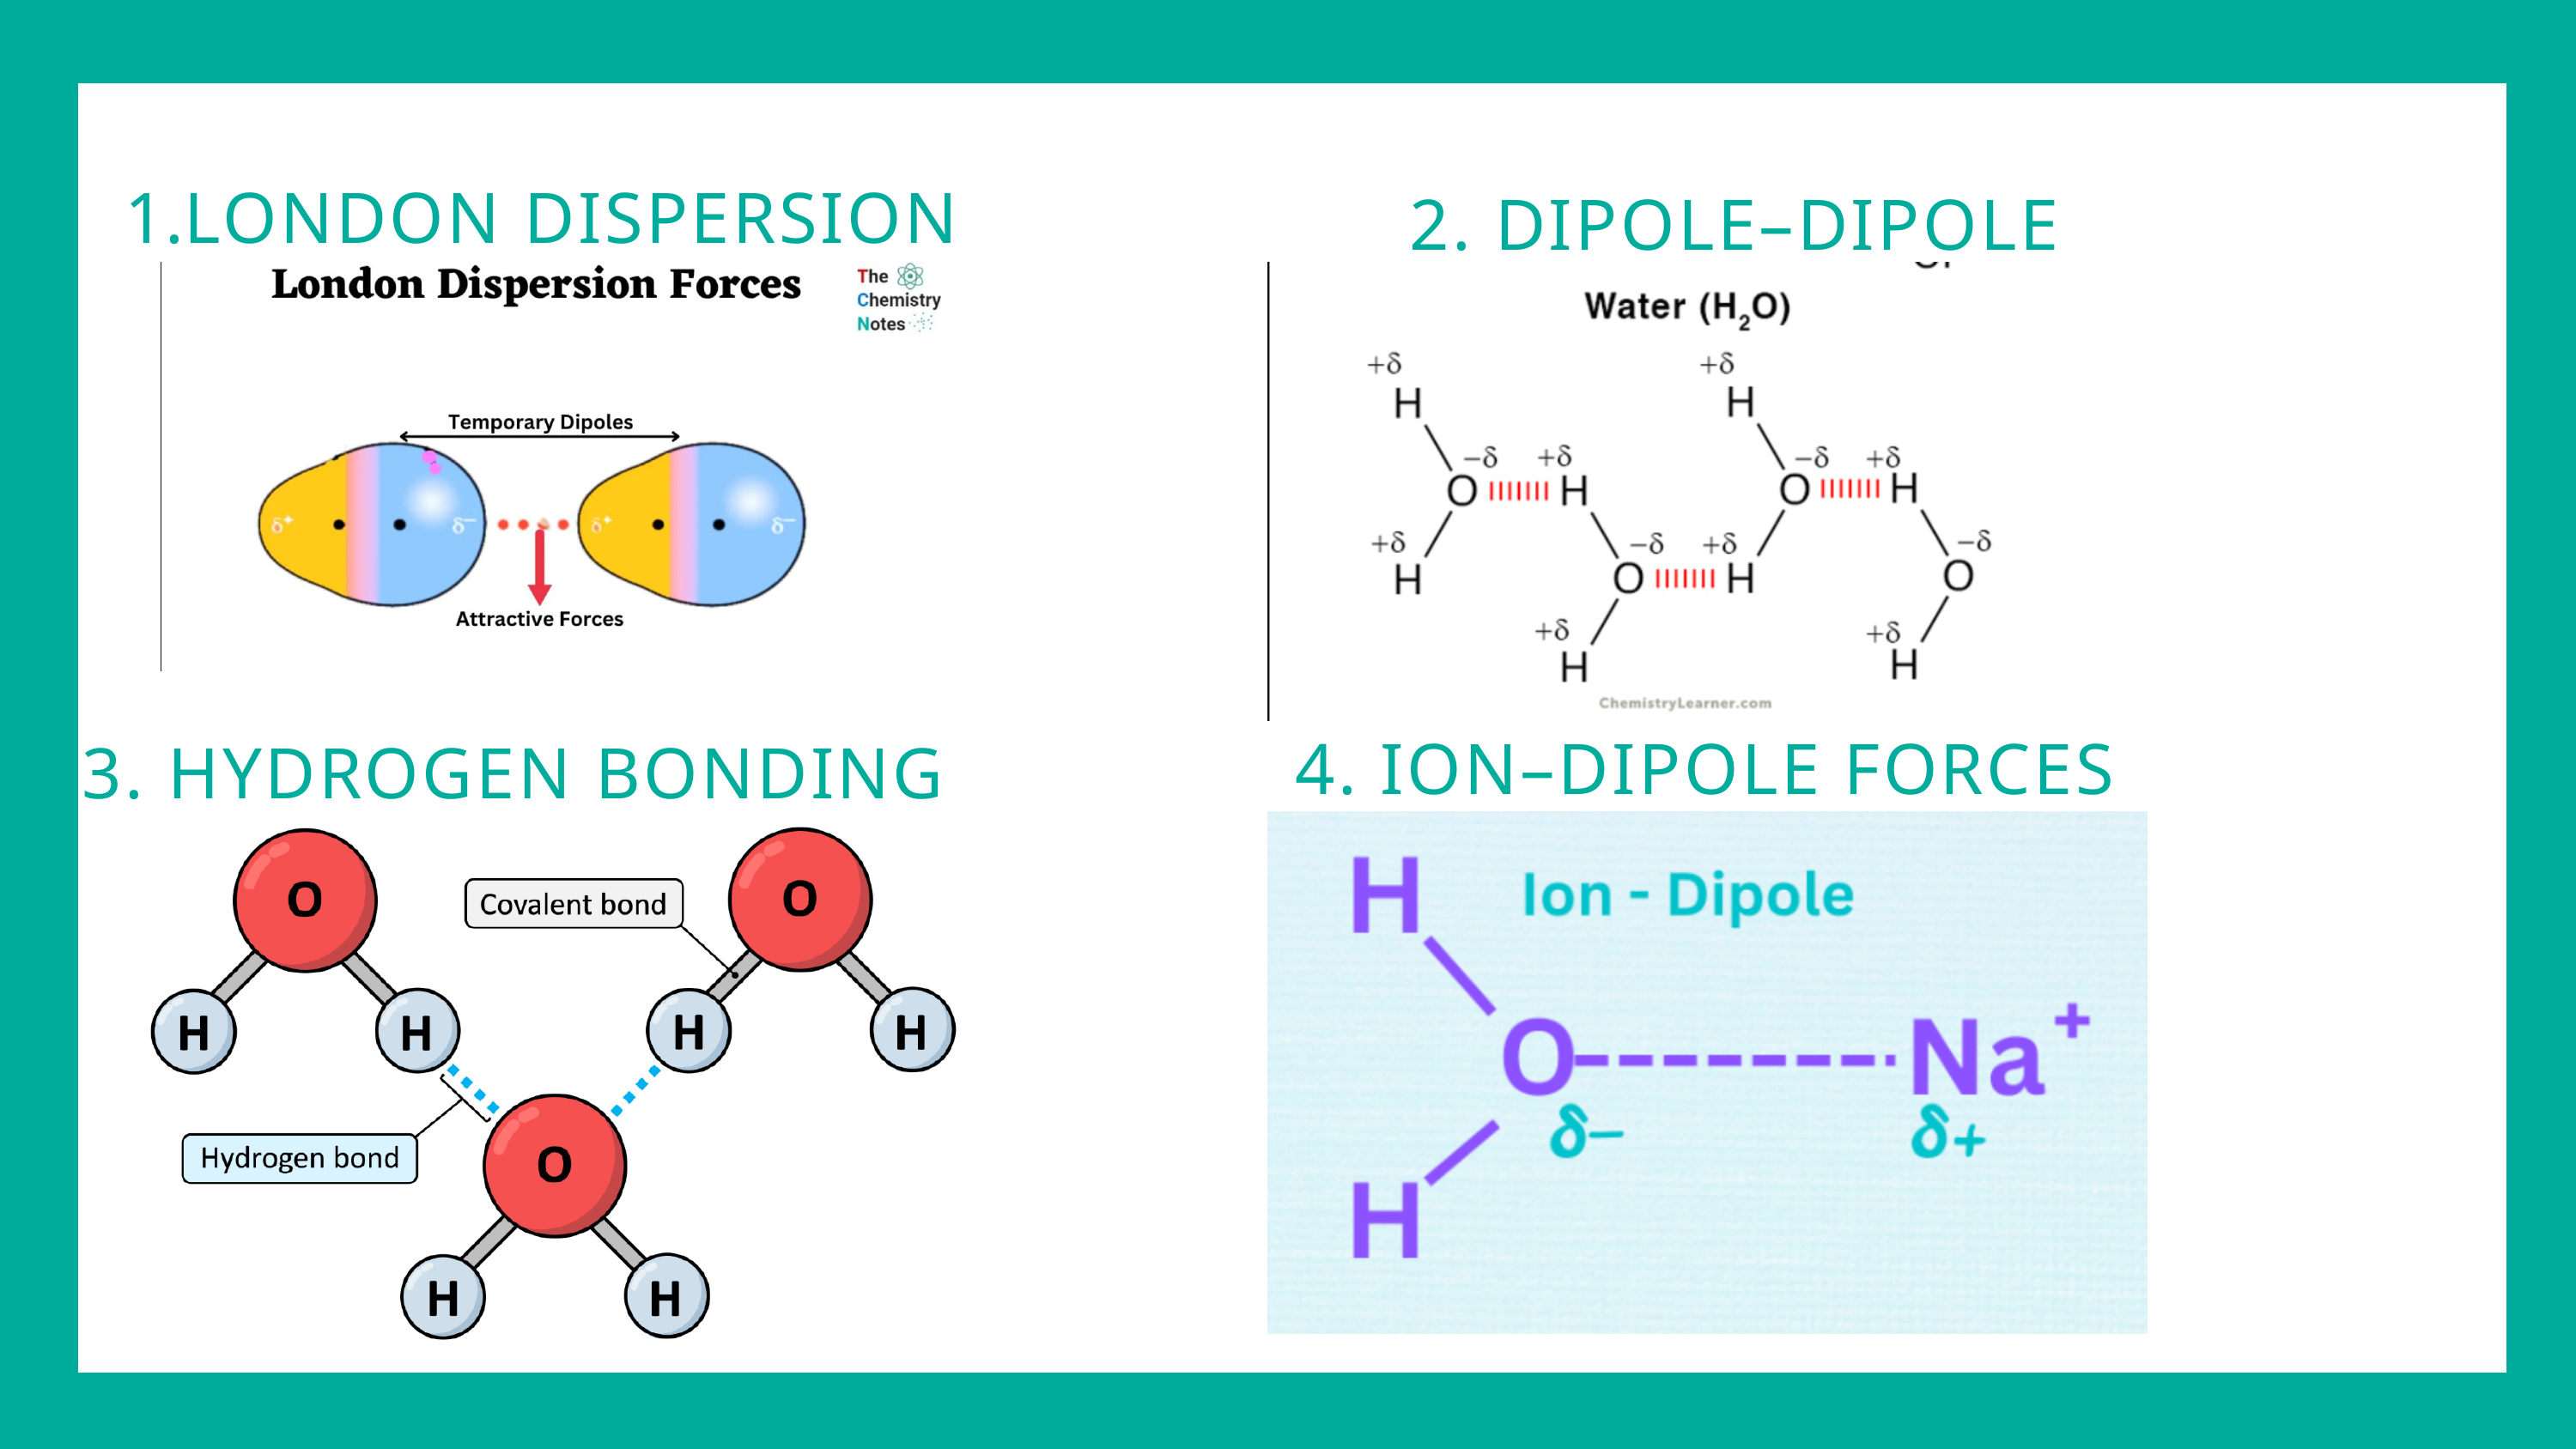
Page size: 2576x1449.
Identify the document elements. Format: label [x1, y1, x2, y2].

text_box [0, 0, 2576, 1449]
picture [134, 816, 968, 1361]
picture [1267, 262, 2101, 721]
picture [161, 262, 942, 671]
picture [1267, 810, 2148, 1335]
